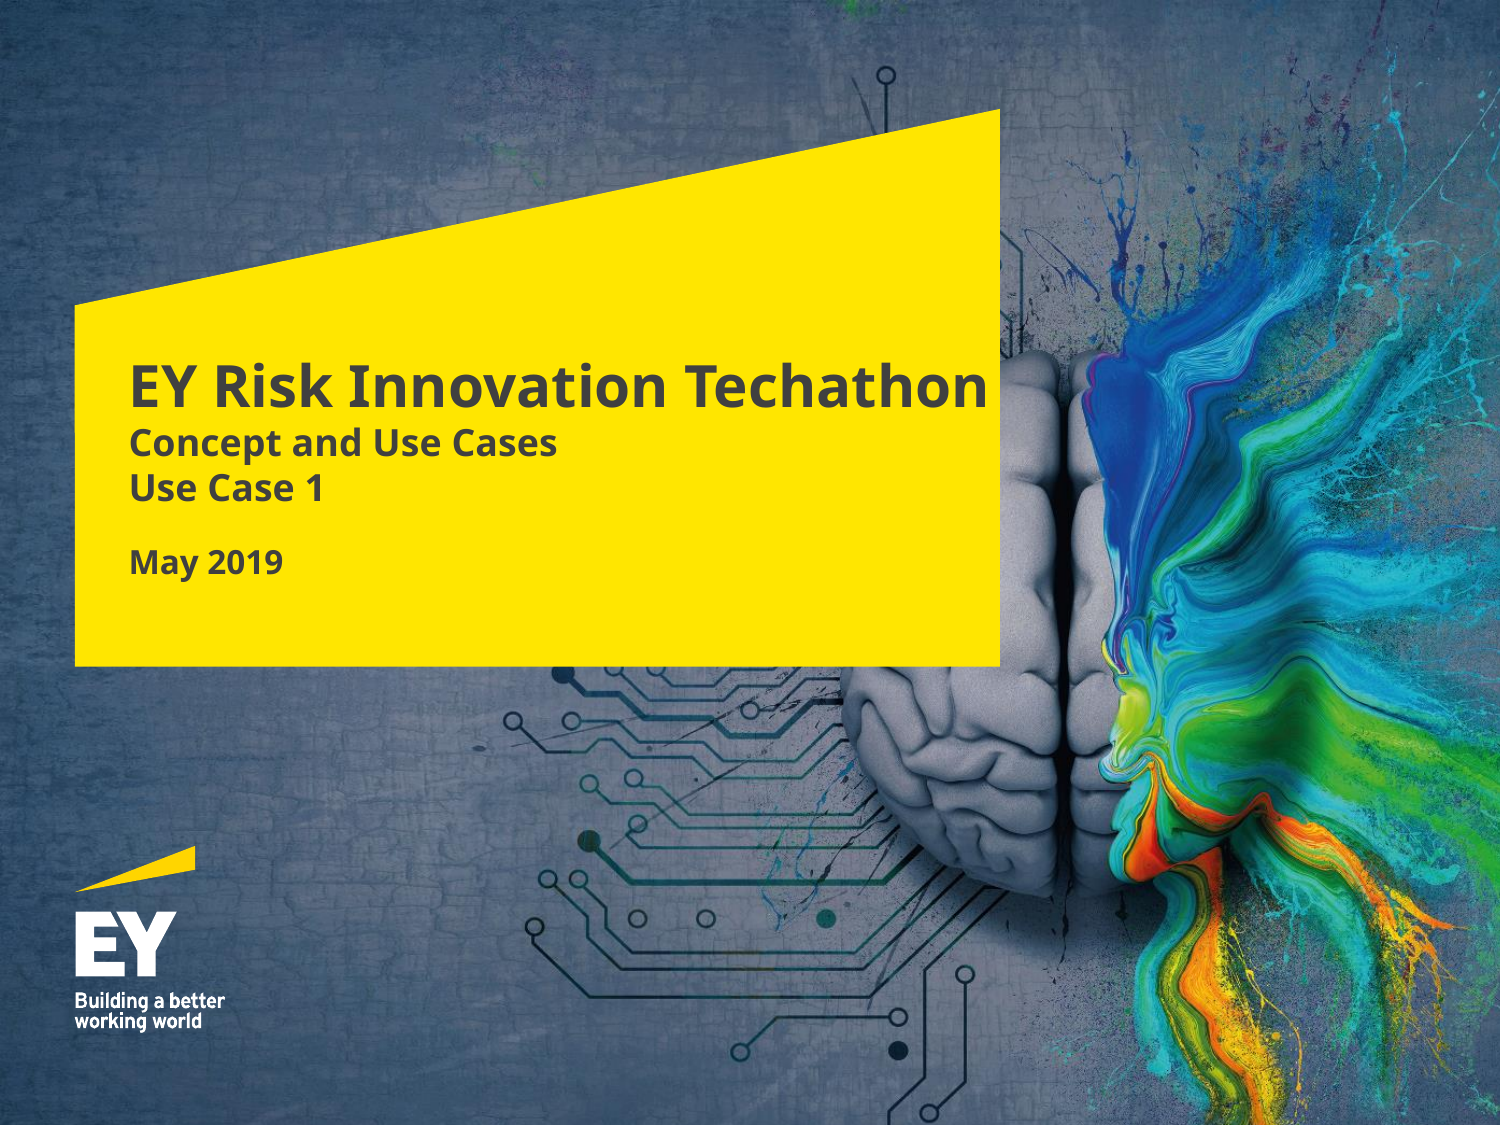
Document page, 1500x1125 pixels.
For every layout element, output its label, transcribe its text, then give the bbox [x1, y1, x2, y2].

subtitle May 2019 [128, 541, 932, 648]
picture [0, 0, 1500, 1125]
title EY Risk Innovation Techathon Concept and Use Cases Use Case 1 [128, 348, 1009, 490]
